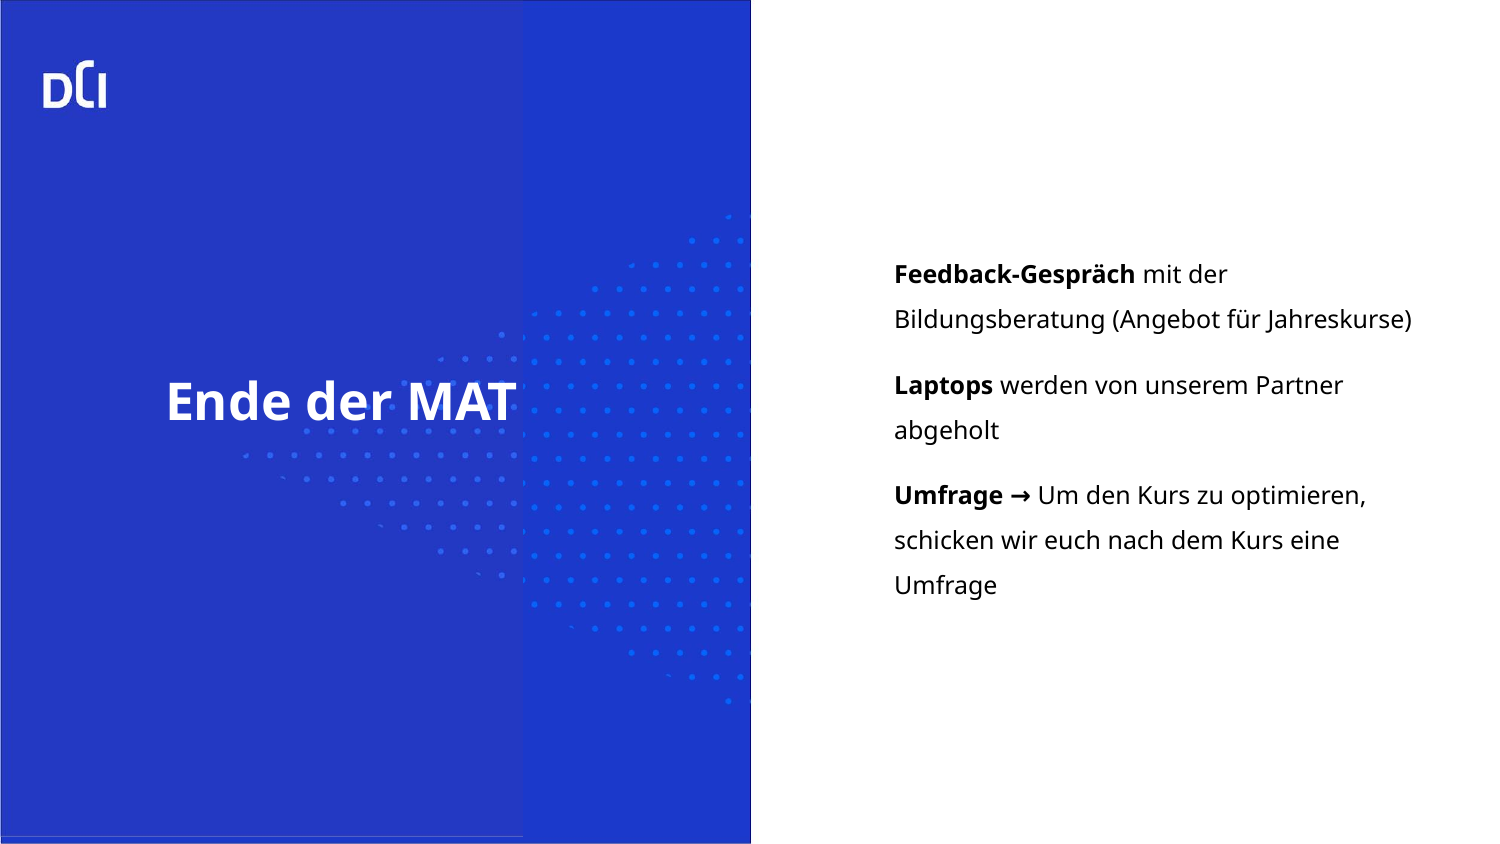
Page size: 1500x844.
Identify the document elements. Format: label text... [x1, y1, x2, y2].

list Feedback-Gespräch mit der Bildungsberatung (Angebot für Jahreskurse) Laptops werden von unserem Partner abgeholt Umfrage → Um den Kurs zu optimieren, schicken wir euch nach dem Kurs eine Umfrage [804, 212, 1434, 632]
title Ende der MAT [527, 202, 708, 446]
picture [0, 0, 1500, 844]
